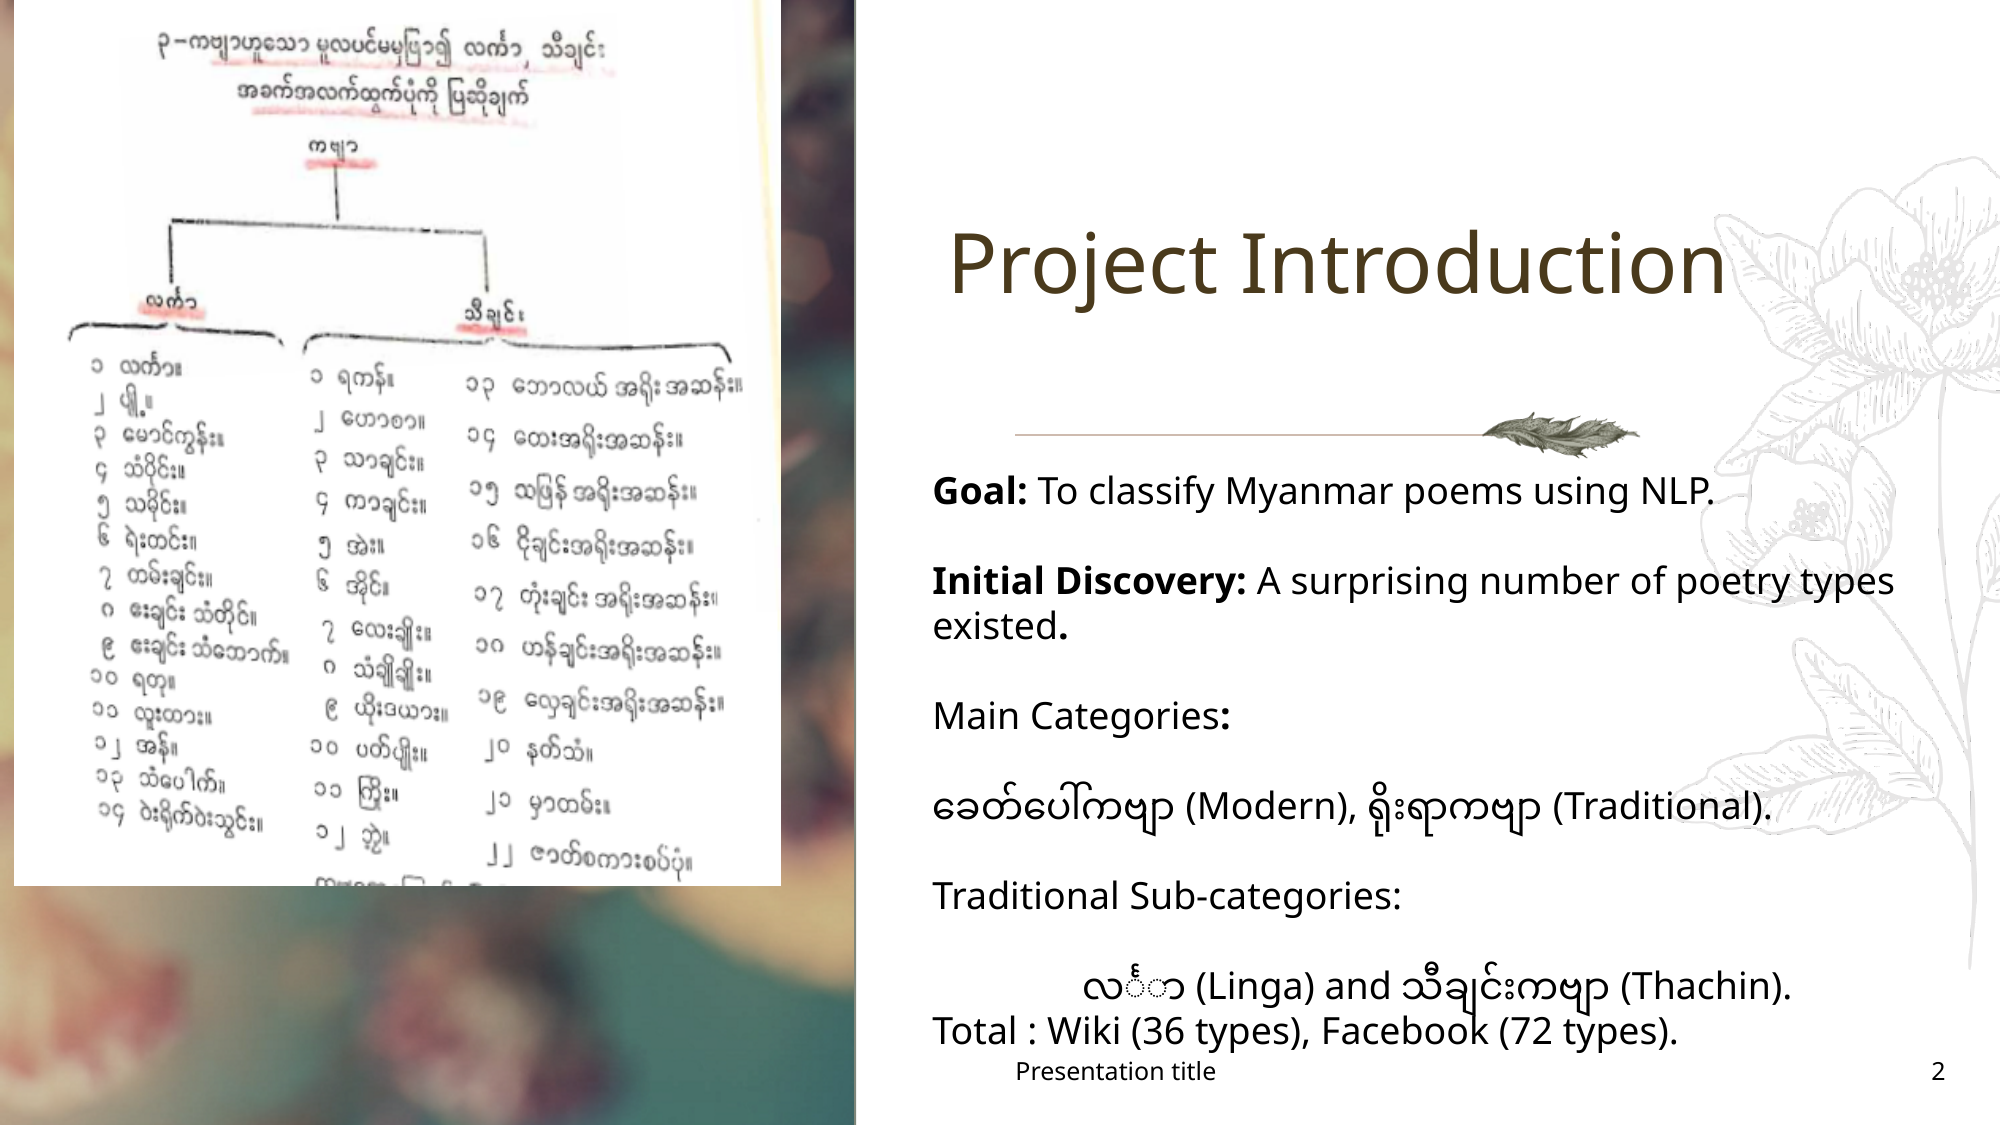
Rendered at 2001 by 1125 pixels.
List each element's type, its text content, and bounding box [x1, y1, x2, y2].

slide_number 2 [1842, 1060, 1961, 1103]
picture [1481, 121, 2000, 1004]
footer Presentation title [1000, 1060, 1676, 1103]
text_box Goal: To classify Myanmar poems using NLP. Initial Discovery: A surprising number of poetry types existed. Main Categories: ခေတ်ပေါ်ကဗျာ (Modern), ရိုးရာကဗျာ (Traditional). Traditional Sub-categories: လင်္ကာ (Linga) and သီချင်းကဗျာ (Thachin). Total : Wiki (36 types), Facebook (72 types). [917, 459, 1986, 1060]
title Project Introduction [932, 22, 1754, 320]
picture [0, 0, 854, 1125]
